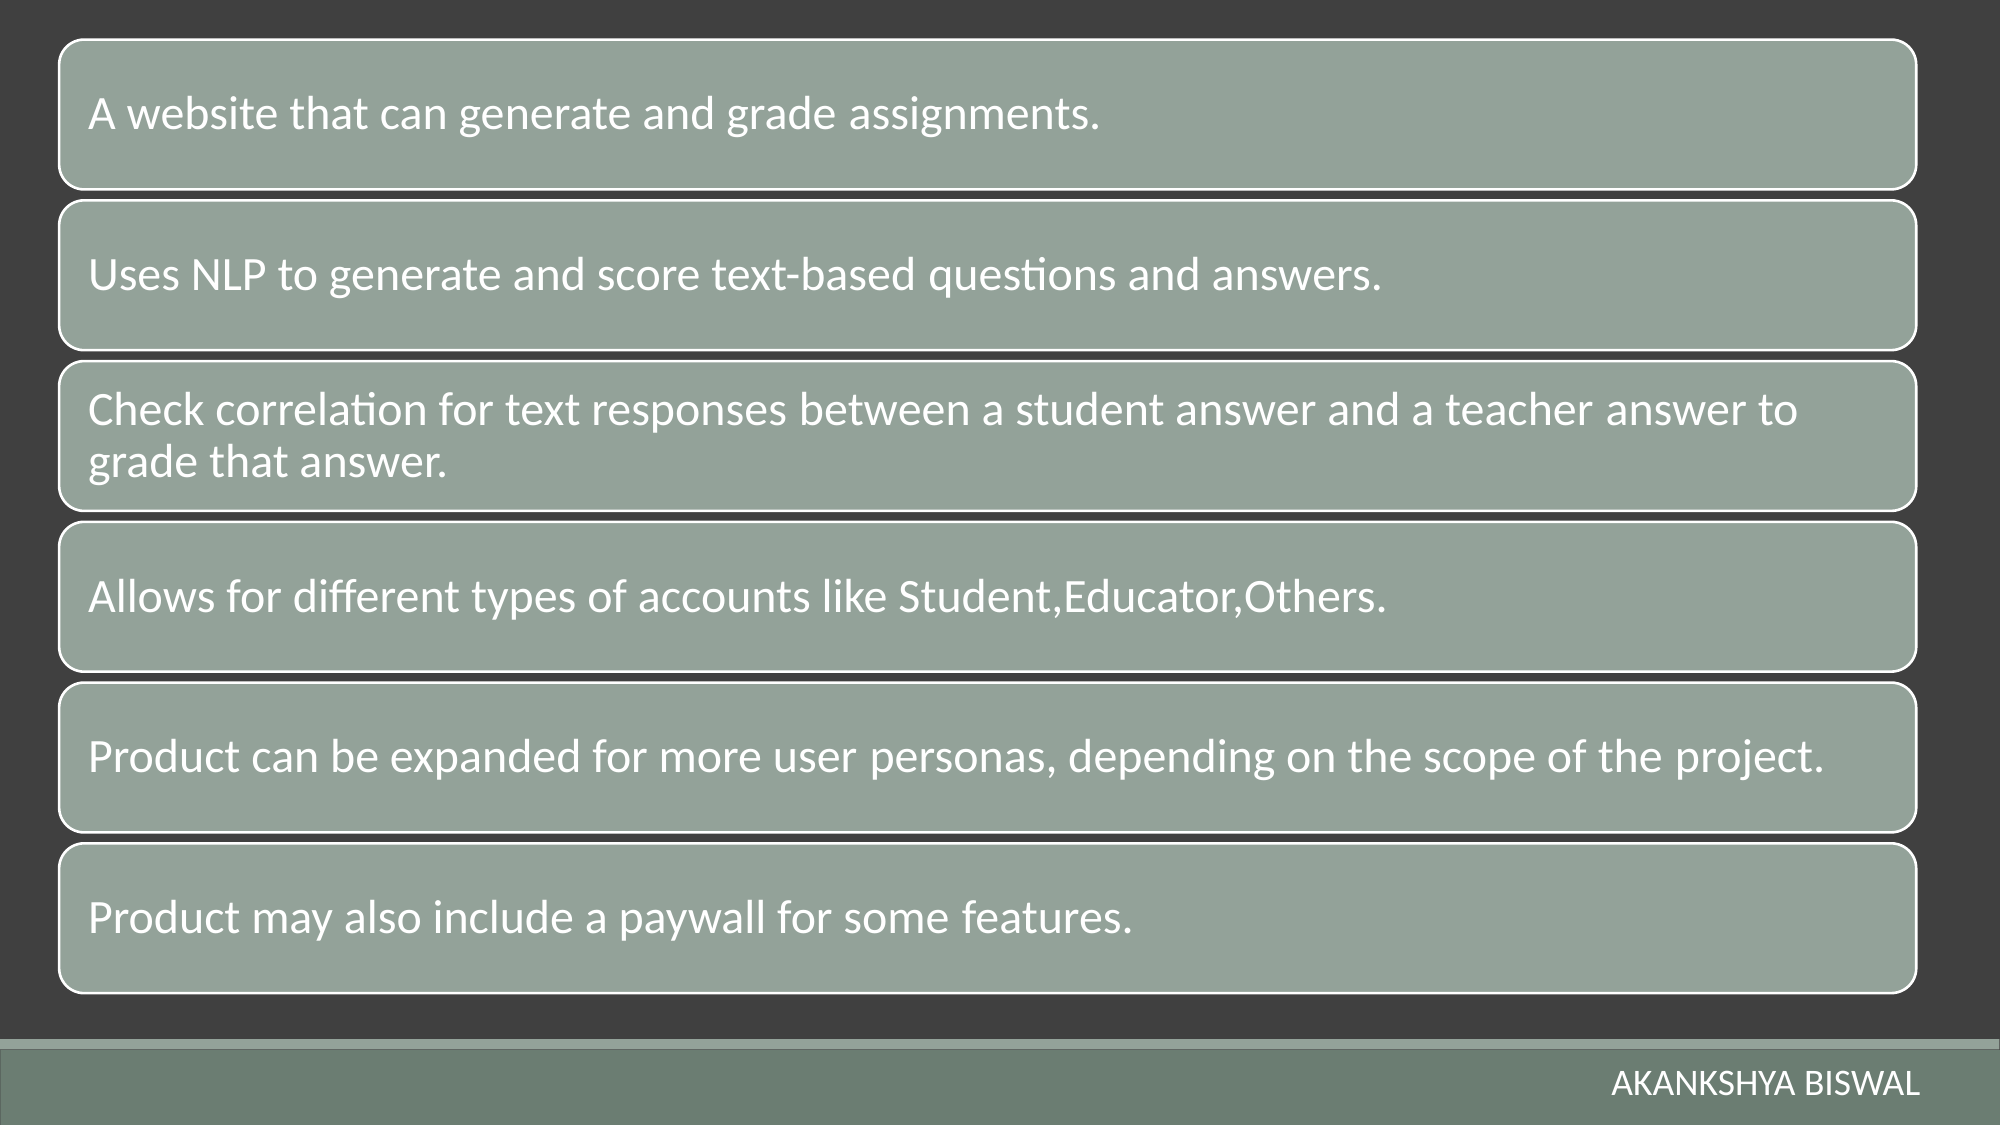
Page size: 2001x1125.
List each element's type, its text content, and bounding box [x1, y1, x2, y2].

text_box AKANKSHYA BISWAL [1596, 1055, 2000, 1125]
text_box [58, 26, 1917, 1007]
